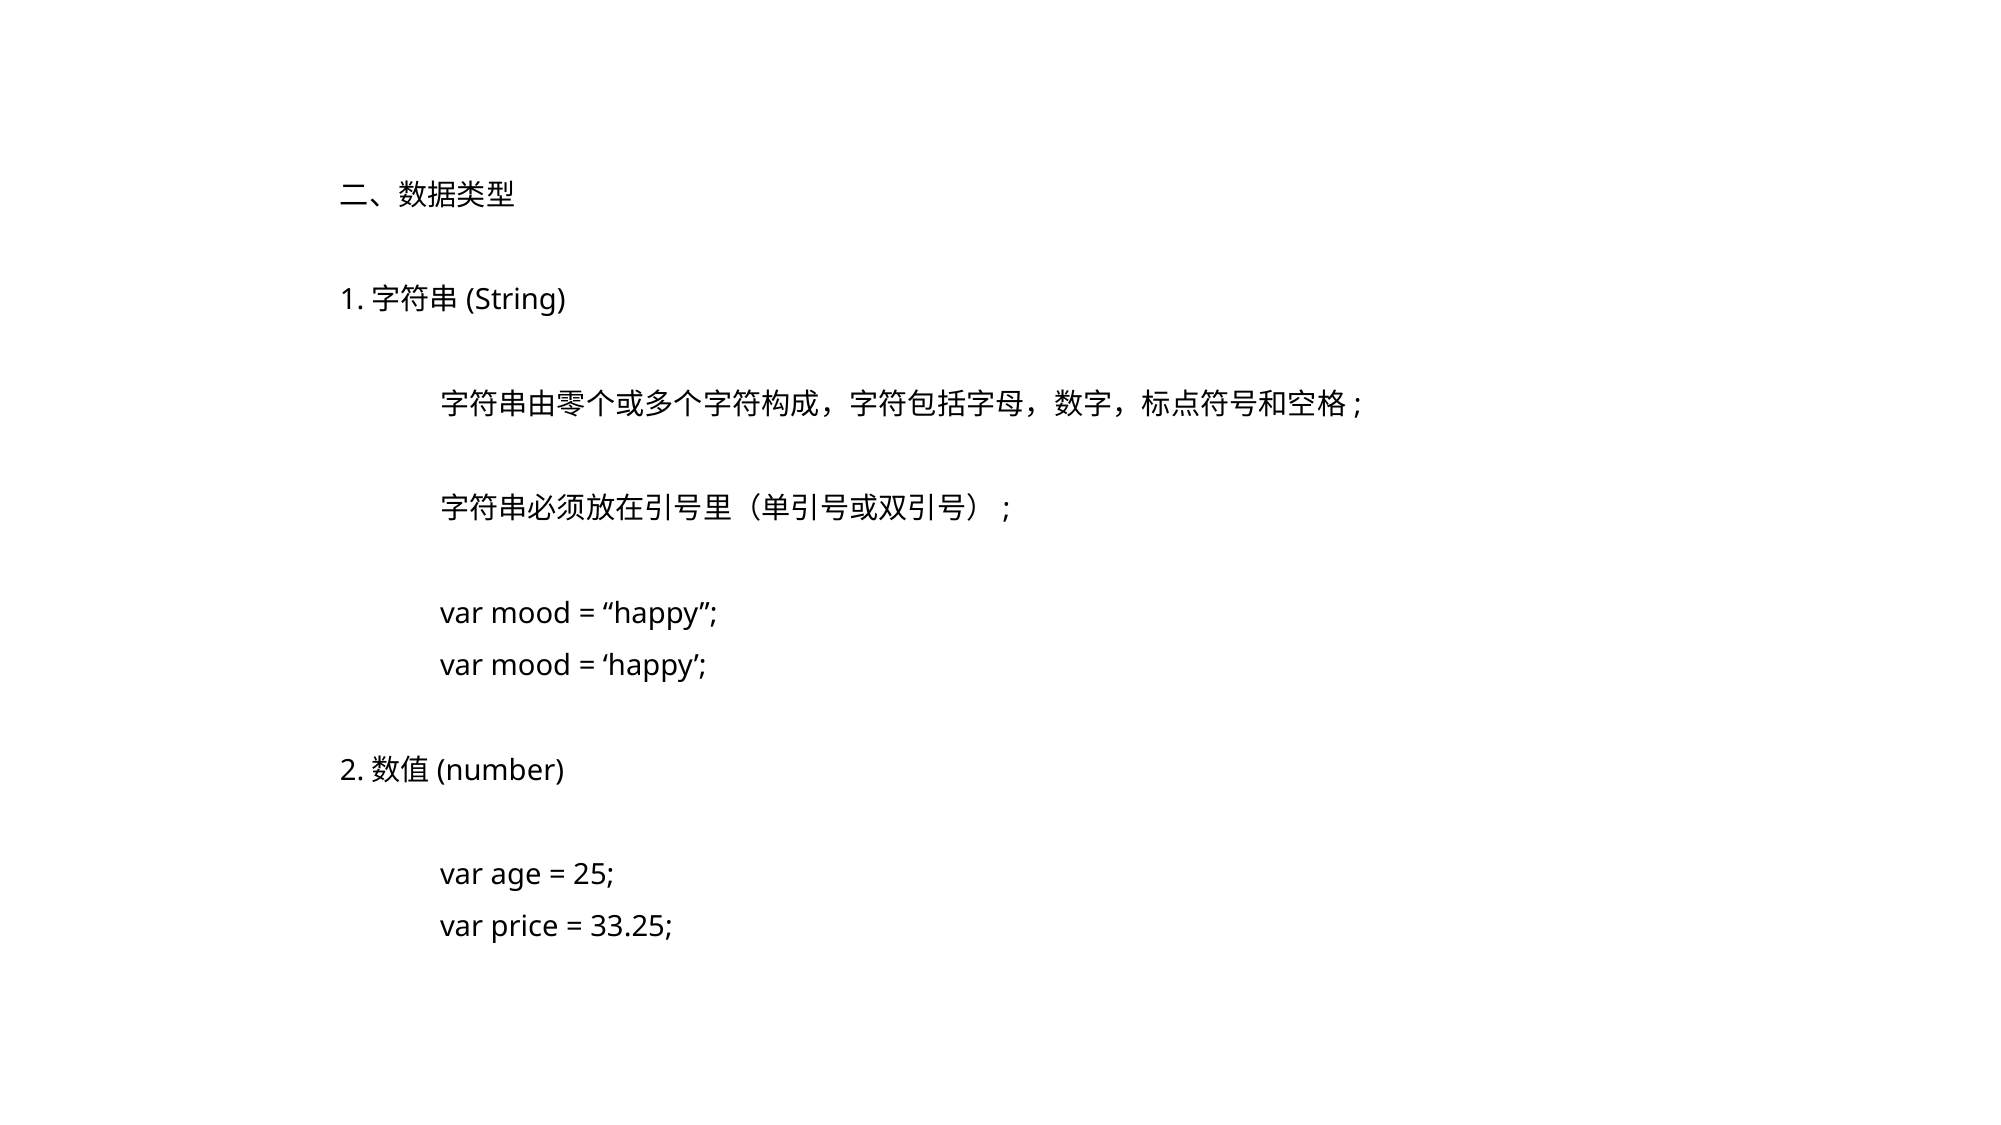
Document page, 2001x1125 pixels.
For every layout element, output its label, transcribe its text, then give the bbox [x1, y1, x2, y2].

list 二、数据类型 1.字符串(String) 字符串由零个或多个字符构成，字符包括字母，数字，标点符号和空格; 字符串必须放在引号里（单引号或双引号）; var mood = “happy”; var mood = ‘happy’; 2.数值(number) var age = 25; var price = 33.25; [324, 172, 1675, 988]
